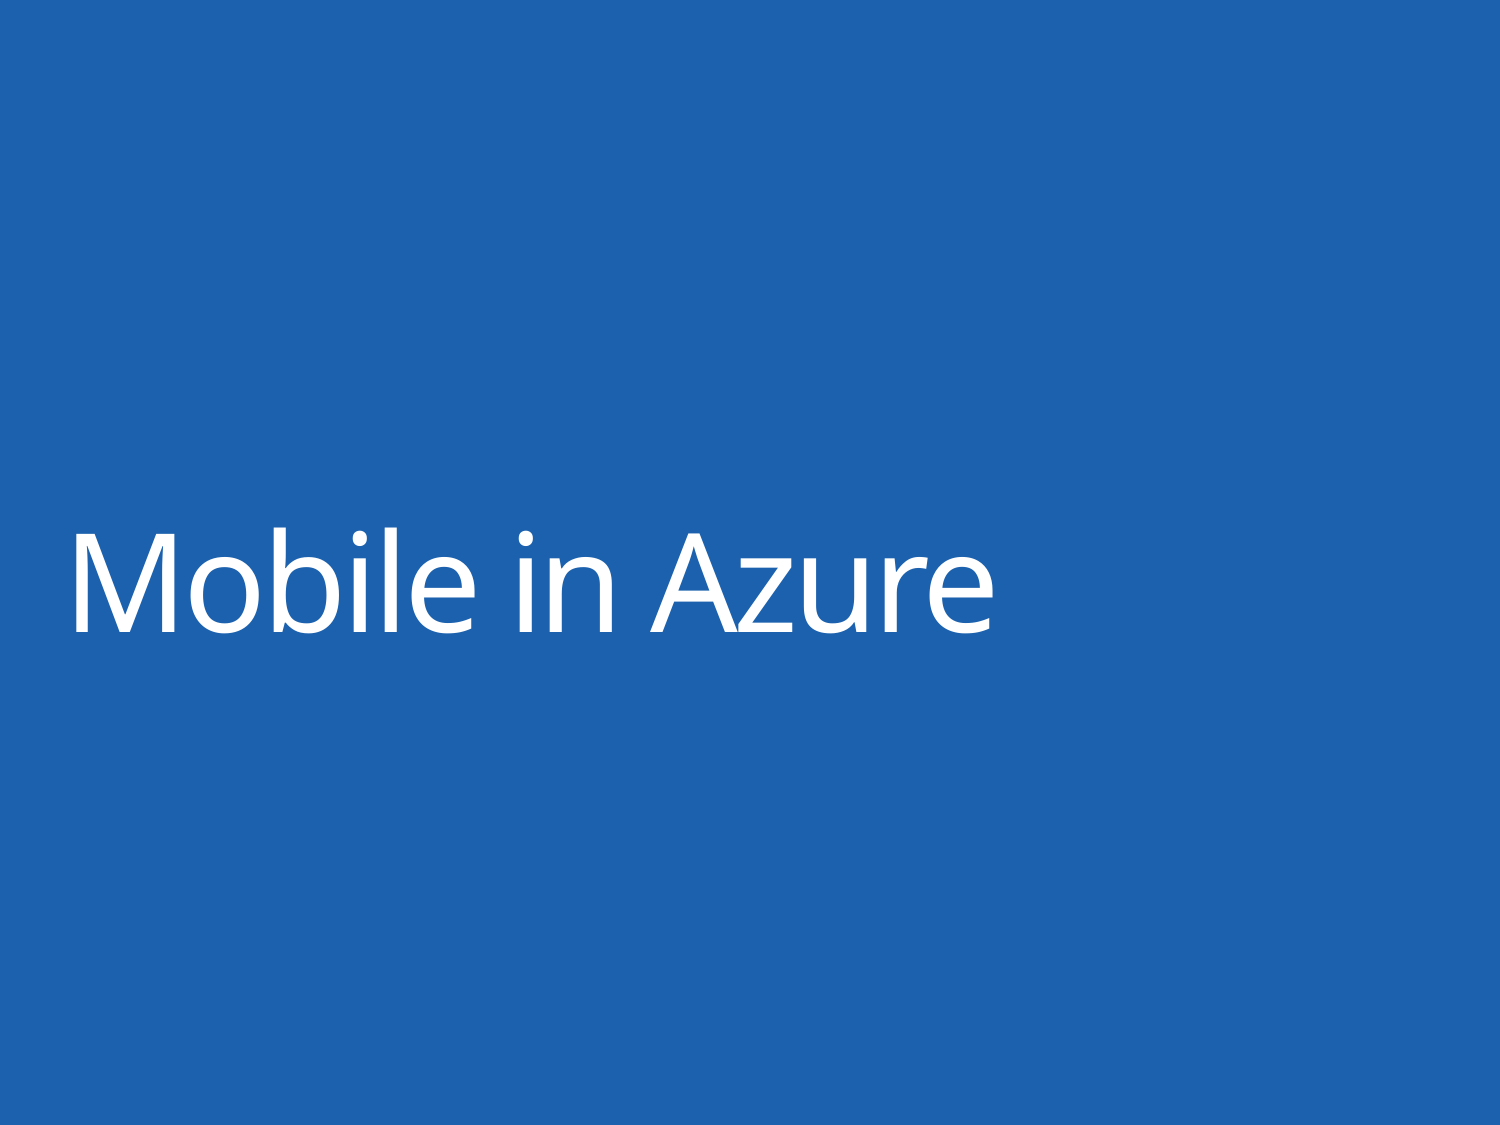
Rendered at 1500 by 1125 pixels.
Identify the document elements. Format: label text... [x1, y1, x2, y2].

title Mobile in Azure [63, 462, 1436, 663]
